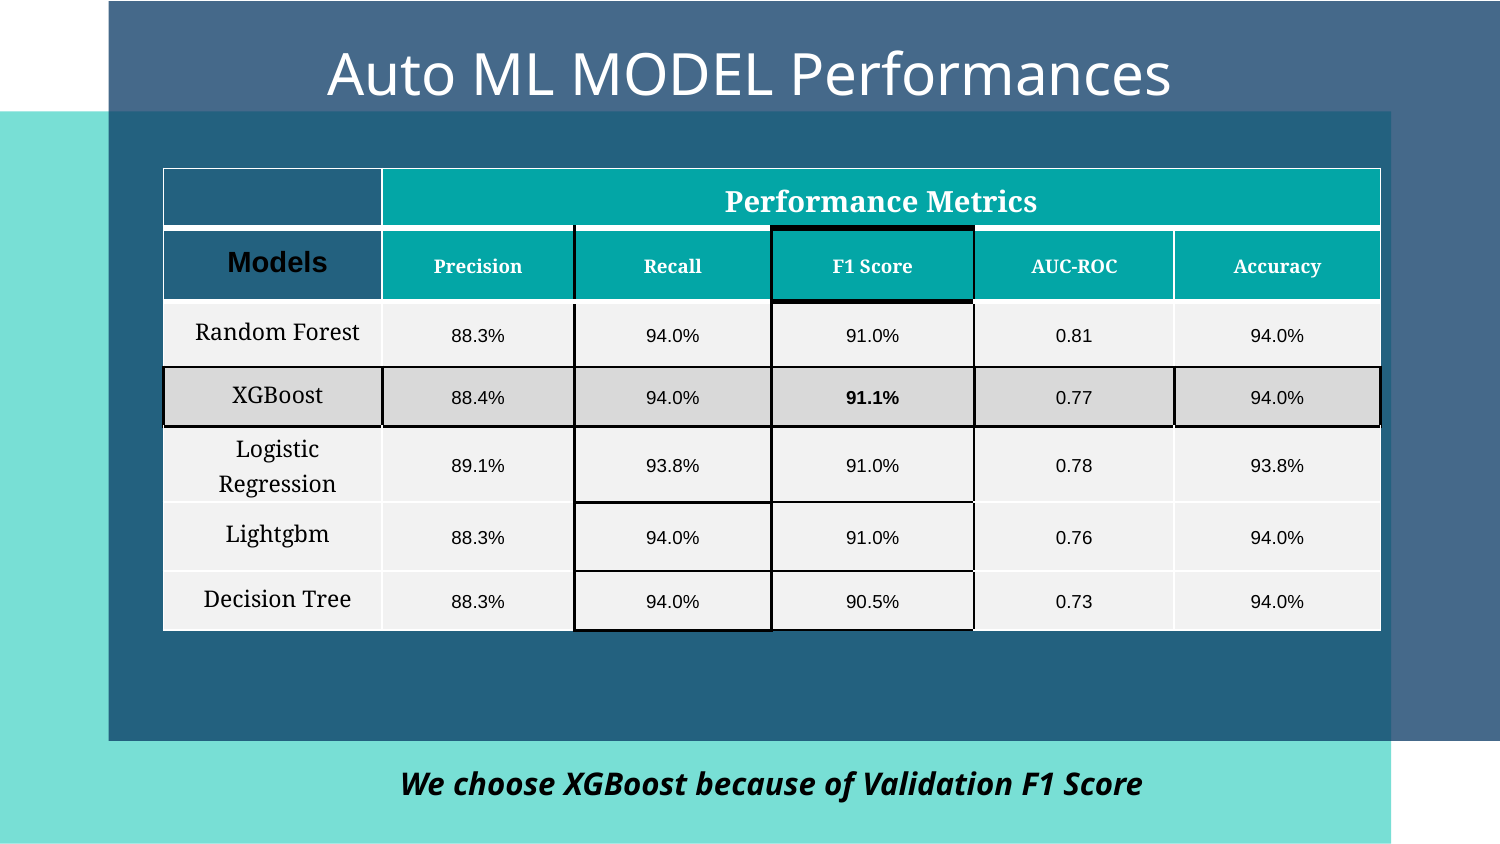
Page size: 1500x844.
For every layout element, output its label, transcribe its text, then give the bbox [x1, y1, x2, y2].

table_cell F1 Score [773, 231, 973, 299]
table_cell 94.0% [1175, 304, 1380, 366]
table_header Performance Metrics [383, 169, 1380, 225]
title Auto ML MODEL Performances [118, 38, 1382, 106]
table_cell Logistic Regression [164, 428, 381, 501]
table_cell 88.4% [384, 368, 573, 425]
table_cell XGBoost [165, 368, 381, 425]
table_cell Accuracy [1175, 231, 1380, 299]
table_cell 91.0% [773, 304, 973, 366]
table_cell Models [164, 231, 381, 299]
table_cell Recall [576, 231, 770, 299]
table_cell 90.5% [773, 572, 973, 629]
table_cell 0.77 [976, 368, 1173, 425]
table_cell 0.78 [975, 428, 1173, 501]
table_cell 91.1% [773, 368, 973, 425]
table_cell 0.73 [975, 572, 1173, 629]
table_cell Lightgbm [164, 503, 381, 570]
table_cell 94.0% [576, 368, 770, 425]
table_cell 94.0% [576, 572, 770, 629]
table_cell 88.3% [383, 572, 573, 629]
table_cell 0.81 [975, 304, 1173, 366]
table_cell 88.3% [383, 503, 573, 570]
table_cell 93.8% [576, 428, 770, 501]
table_cell Decision Tree [164, 572, 381, 629]
table_cell 94.0% [1175, 572, 1380, 629]
table_cell 94.0% [1176, 368, 1379, 425]
table_cell 88.3% [383, 304, 573, 366]
table_cell 91.0% [773, 503, 973, 570]
table_cell AUC-ROC [975, 231, 1173, 299]
table_cell Random Forest [164, 304, 381, 366]
table_cell 91.0% [773, 428, 973, 501]
table_cell 94.0% [576, 504, 770, 570]
table_cell Precision [383, 231, 573, 299]
text_box We choose XGBoost because of Validation F1 Score [341, 713, 1203, 817]
table_cell 0.76 [975, 503, 1173, 570]
table_cell 89.1% [383, 428, 573, 501]
table_cell 94.0% [576, 304, 770, 366]
table_cell 94.0% [1175, 503, 1380, 570]
table_header [164, 169, 381, 225]
table_cell 93.8% [1175, 428, 1380, 501]
